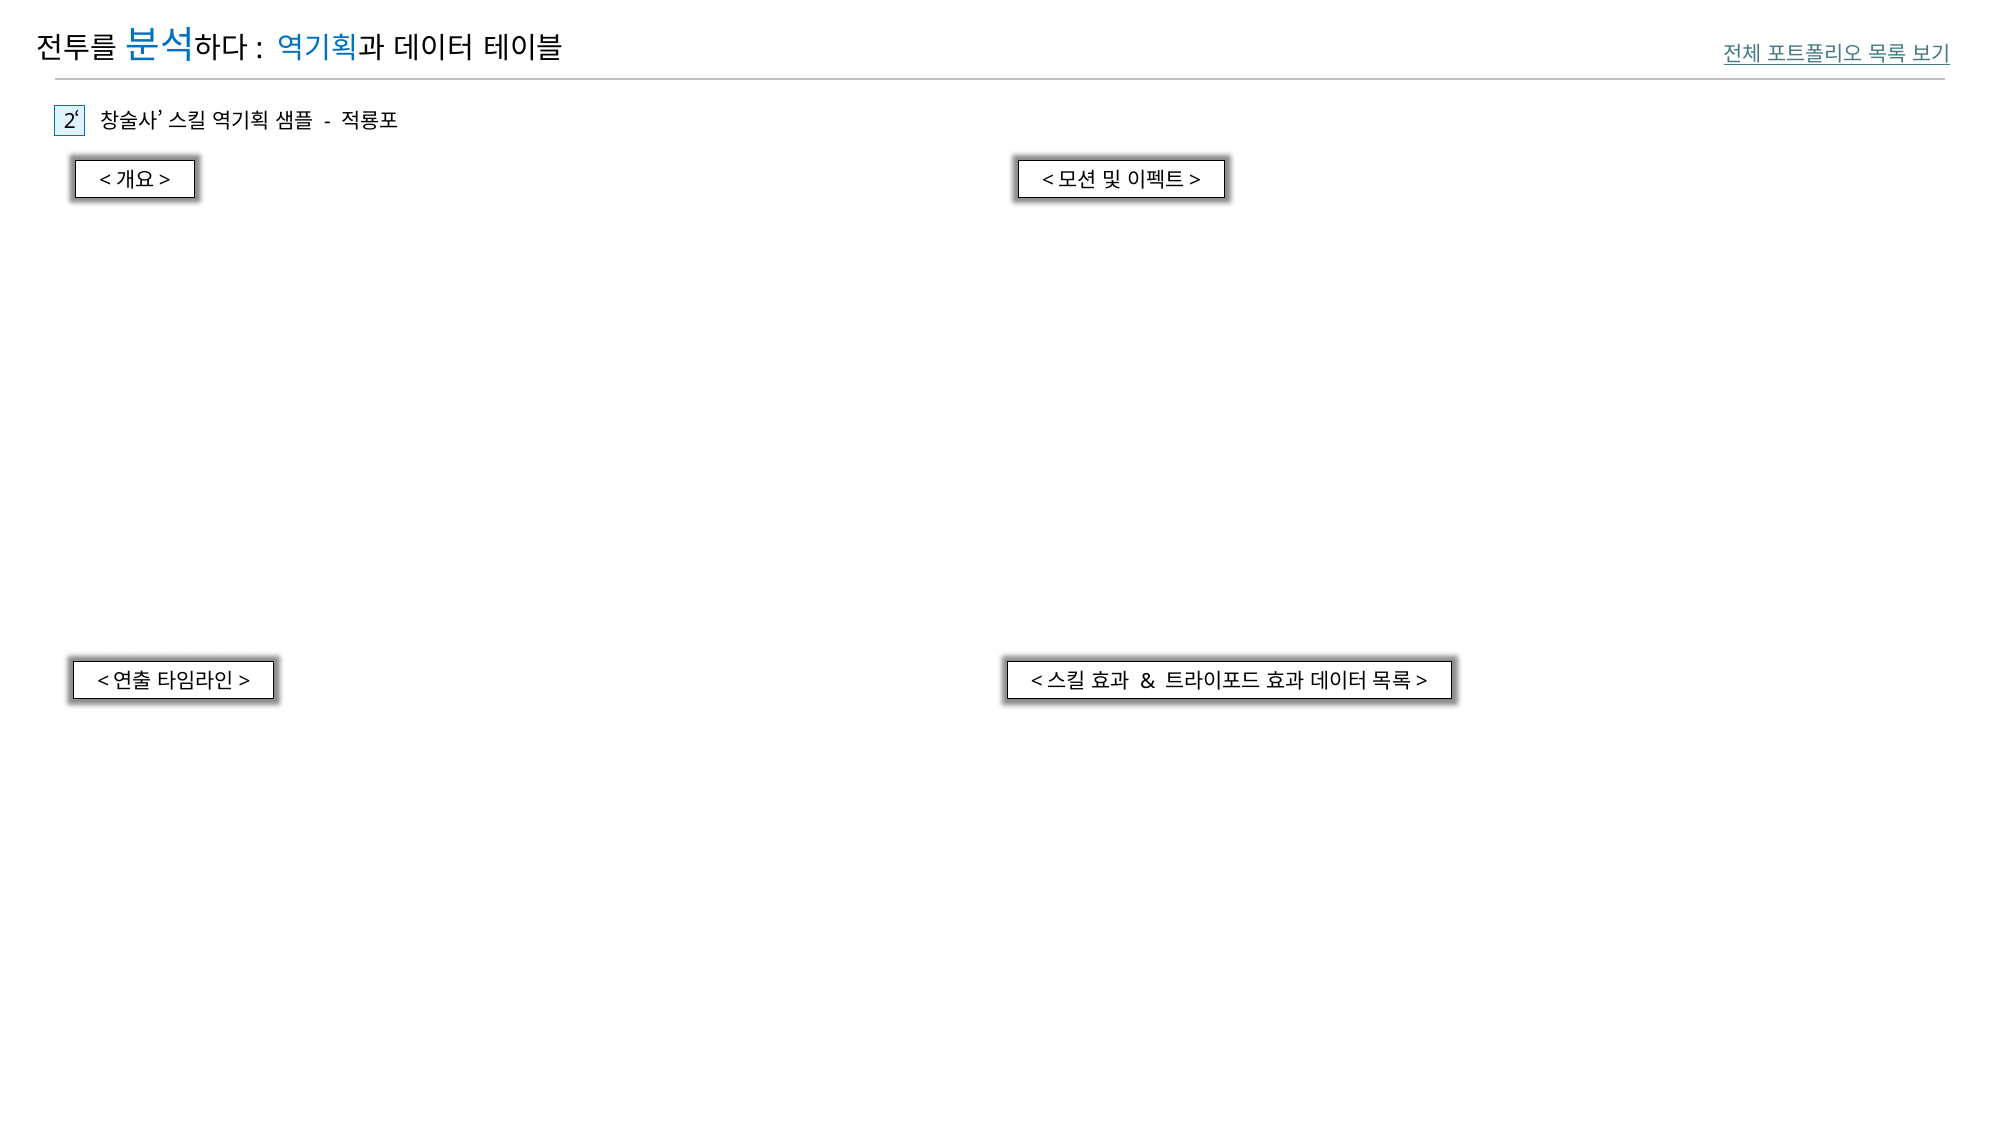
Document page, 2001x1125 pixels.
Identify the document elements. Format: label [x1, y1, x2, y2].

text_box [54, 636, 269, 700]
text_box [1946, 41, 1951, 71]
text_box [999, 134, 1219, 198]
text_box [54, 20, 1946, 80]
text_box [54, 134, 191, 198]
text_box [999, 134, 1814, 593]
text_box [54, 134, 869, 593]
text_box [999, 636, 1434, 700]
text_box [54, 636, 869, 1095]
text_box [999, 636, 1814, 1095]
text_box [54, 105, 378, 136]
